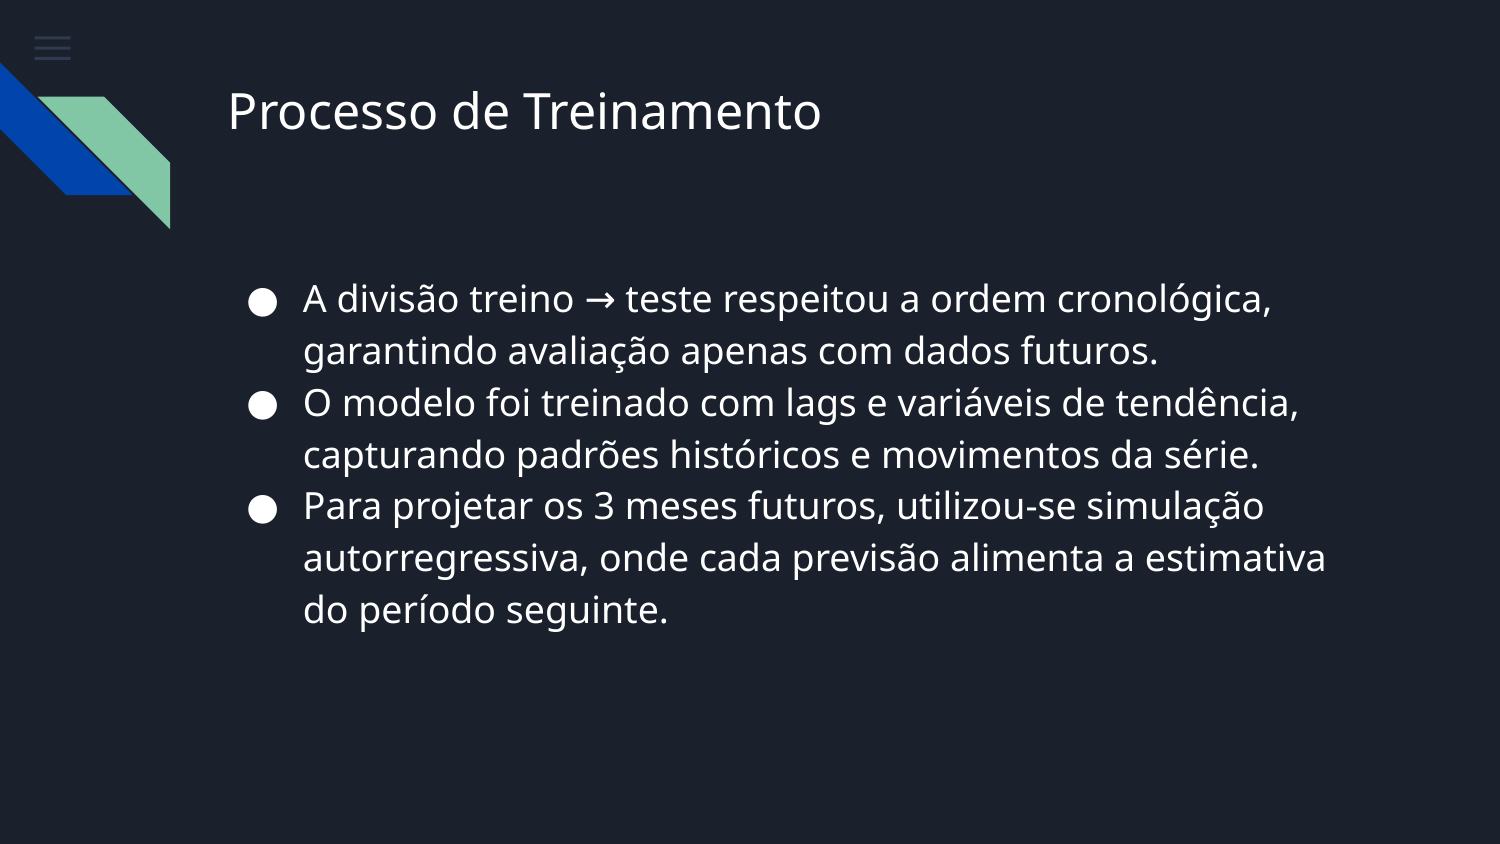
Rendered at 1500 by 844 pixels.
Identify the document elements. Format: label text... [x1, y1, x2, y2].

title Processo de Treinamento [212, 64, 1368, 180]
list A divisão treino → teste respeitou a ordem cronológica, garantindo avaliação apenas com dados futuros. O modelo foi treinado com lags e variáveis de tendência, capturando padrões históricos e movimentos da série. Para projetar os 3 meses futuros, utilizou-se simulação autorregressiva, onde cada previsão alimenta a estimativa do período seguinte. [212, 253, 1368, 735]
